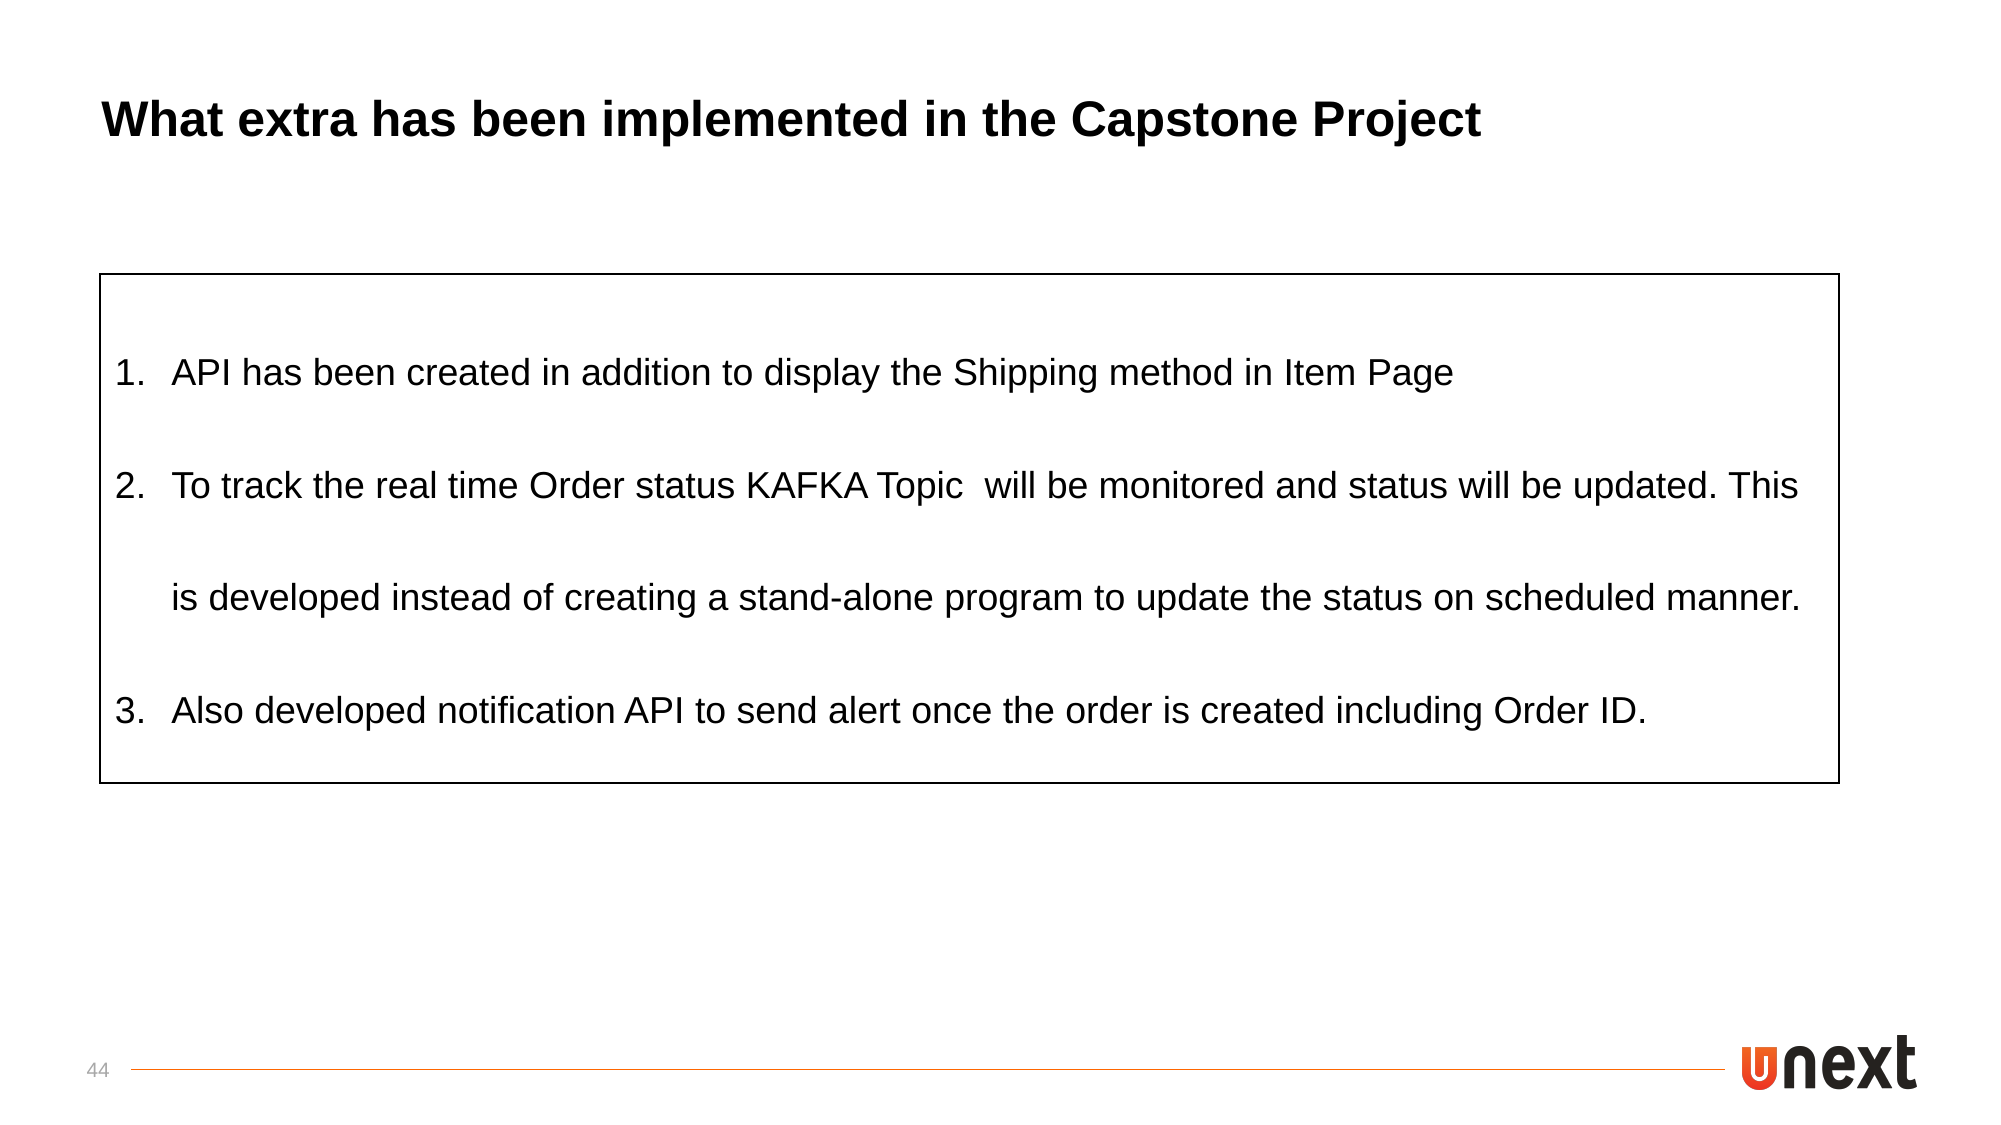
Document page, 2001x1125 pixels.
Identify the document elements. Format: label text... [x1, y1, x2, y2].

slide_number 44 [48, 1047, 110, 1091]
text_box API has been created in addition to display the Shipping method in Item Page To track the real time Order status KAFKA Topic will be monitored and status will be updated. This is developed instead of creating a stand-alone program to update the status on scheduled manner. Also developed notification API to send alert once the order is created including Order ID. [99, 273, 1840, 784]
text_box What extra has been implemented in the Capstone Project [86, 79, 1548, 155]
picture [1742, 1035, 1917, 1090]
